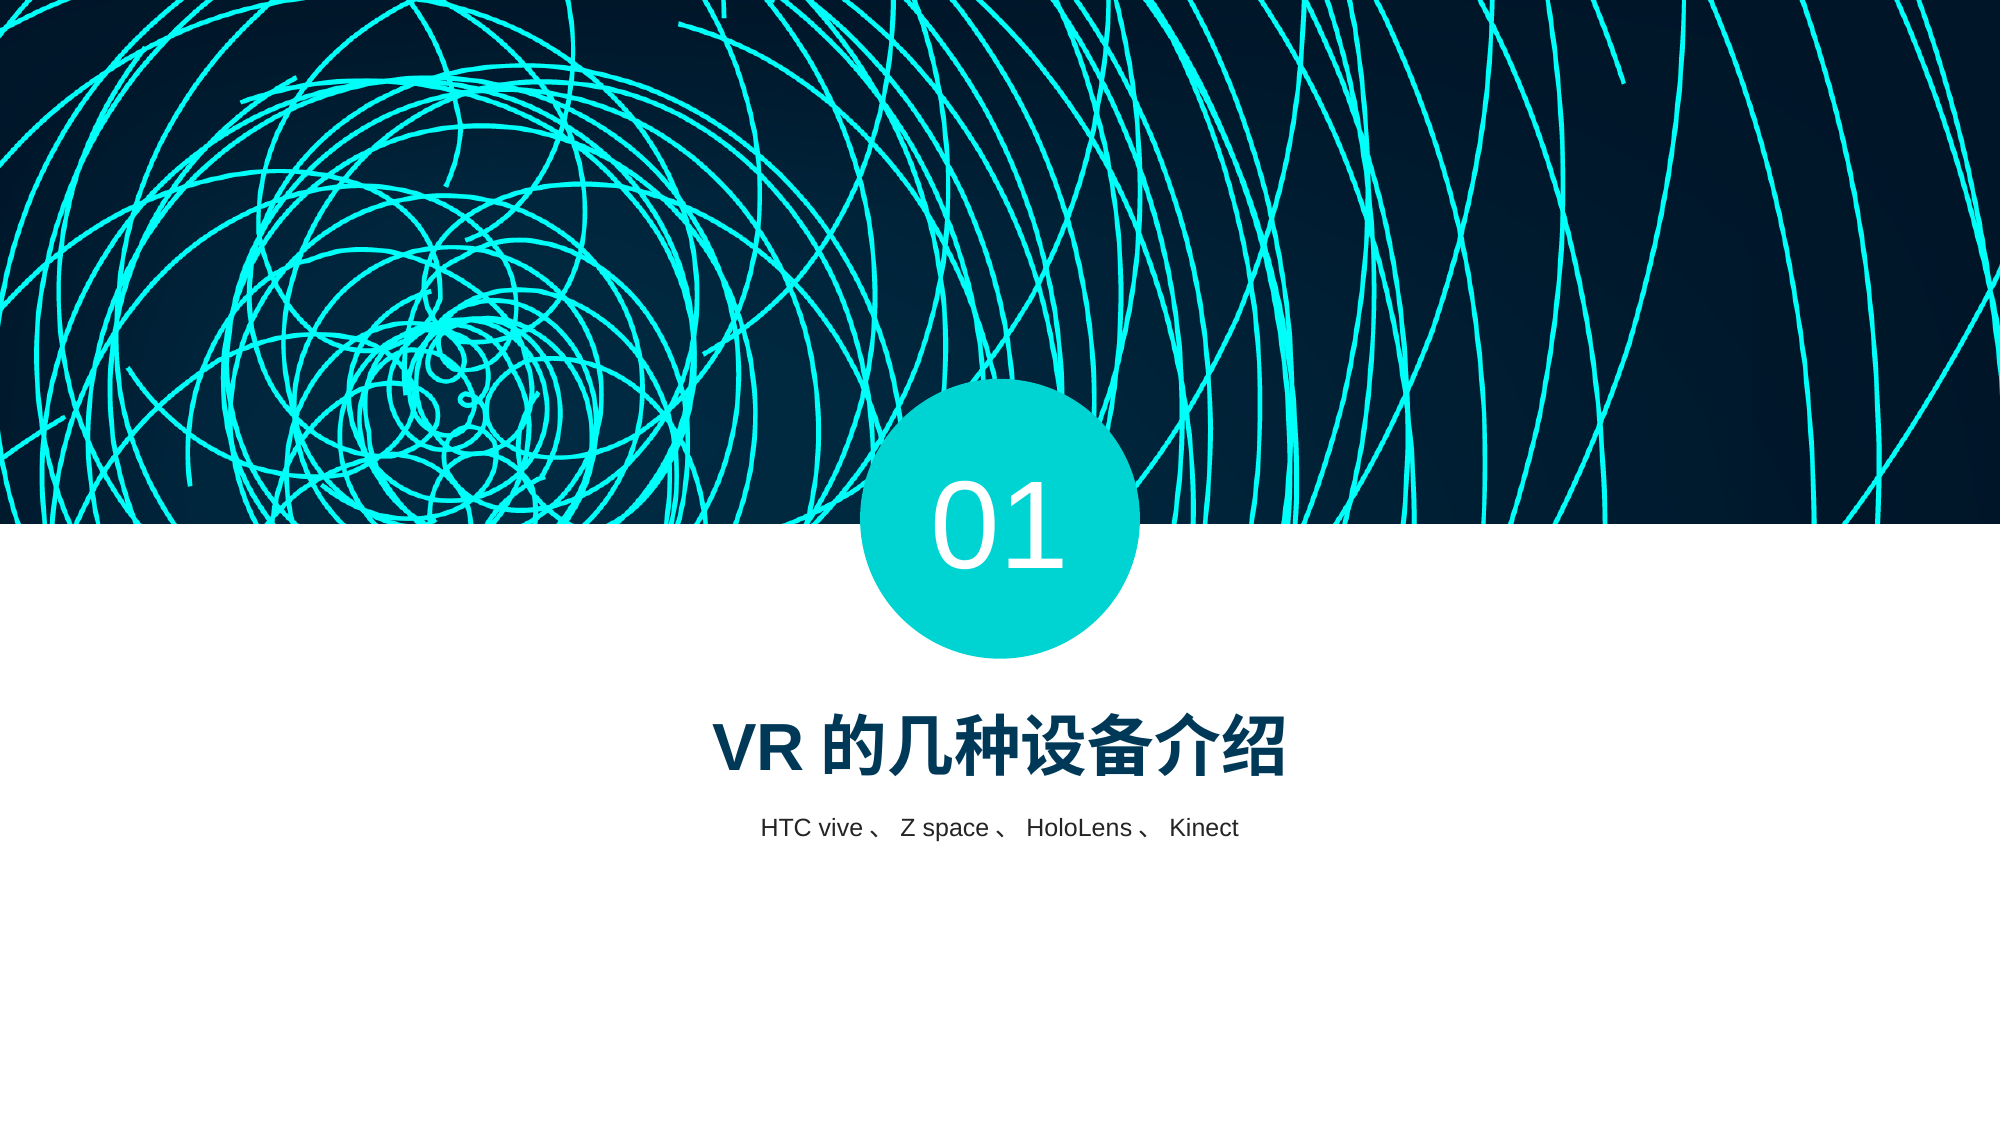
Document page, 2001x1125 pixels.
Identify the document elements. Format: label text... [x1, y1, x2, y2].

text_box VR的几种设备介绍 [697, 696, 1303, 792]
picture [0, 0, 2000, 524]
text_box 01 [857, 376, 1143, 661]
text_box HTC vive、Z space、HoloLens、Kinect [659, 803, 1340, 849]
